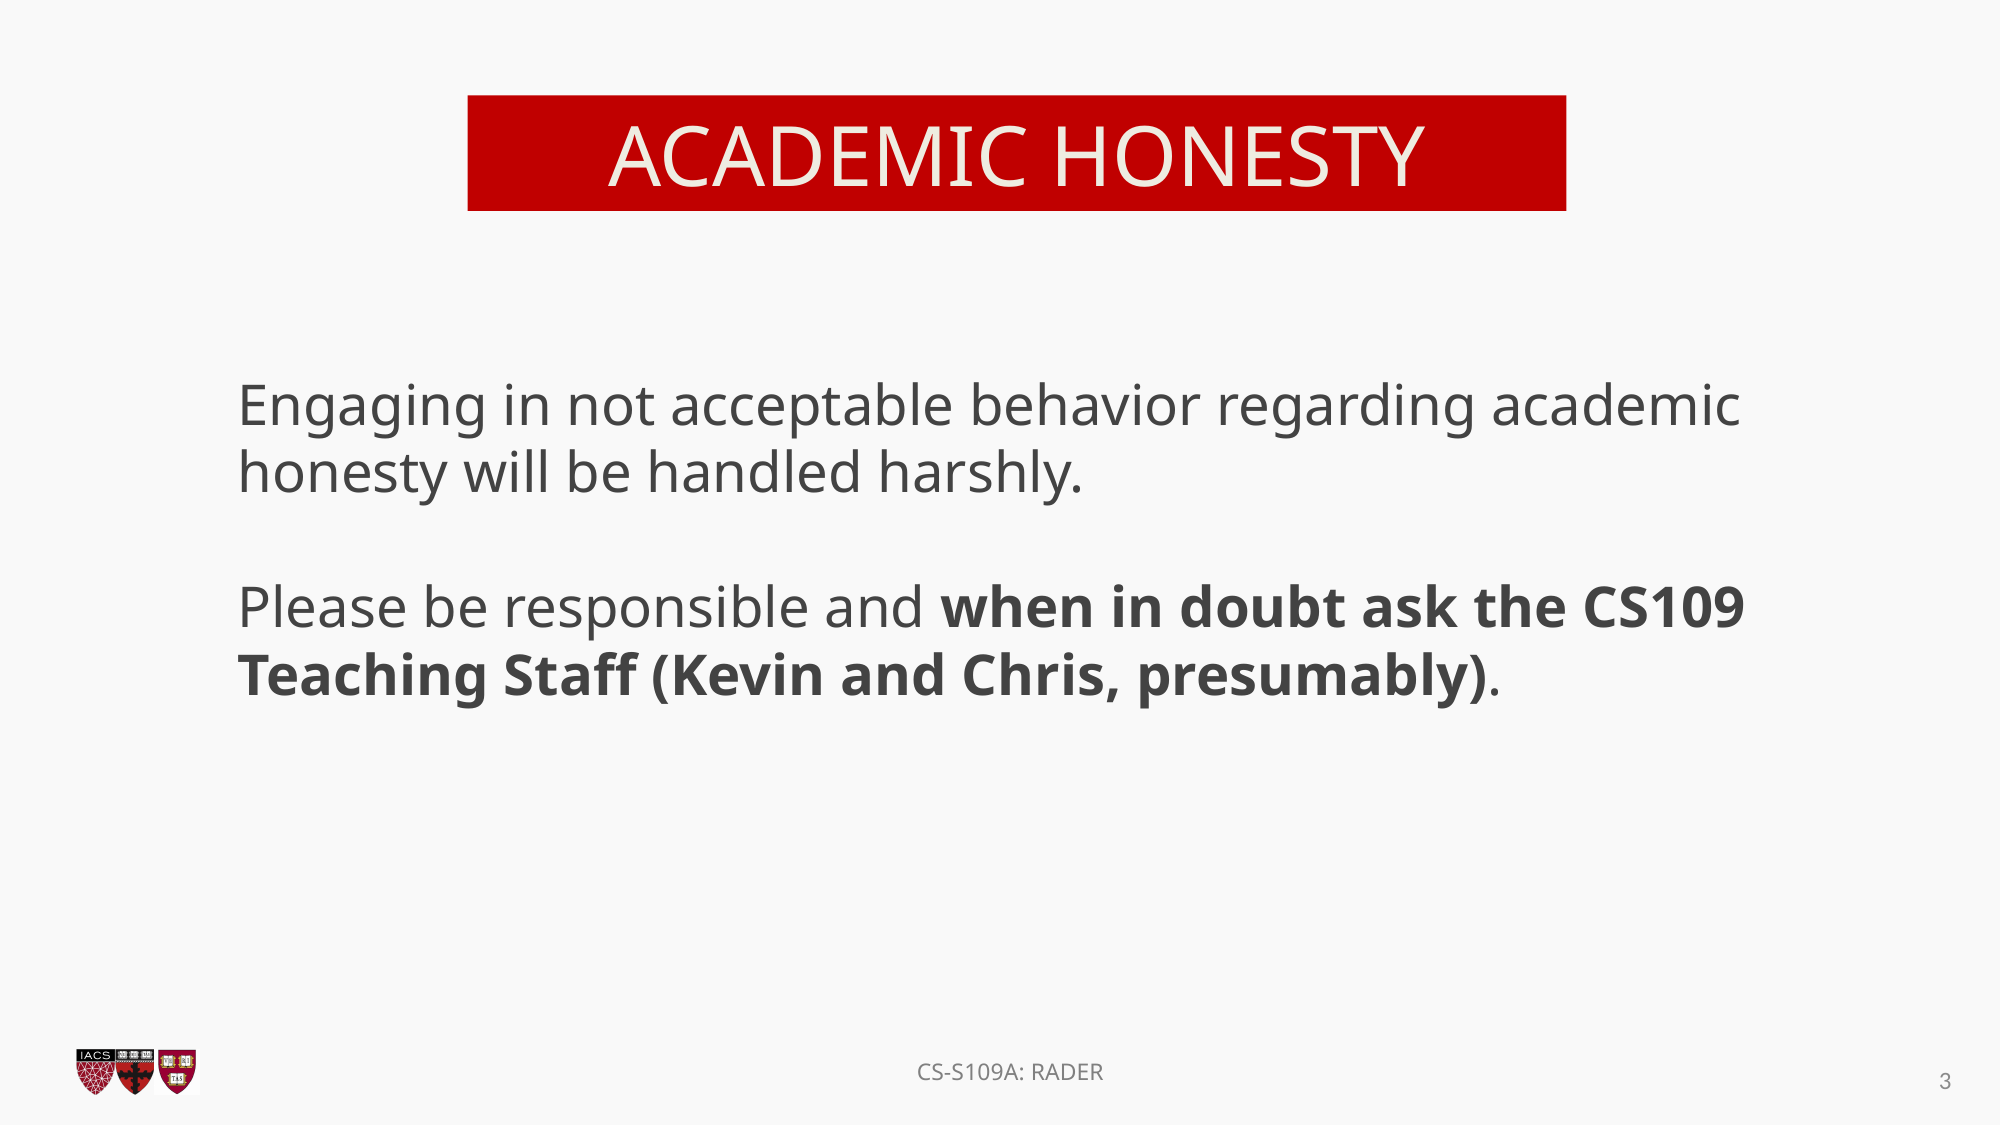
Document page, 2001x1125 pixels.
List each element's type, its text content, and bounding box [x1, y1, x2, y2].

slide_number 3 [1500, 1050, 1967, 1110]
text_box ACADEMIC HONESTY [467, 95, 1567, 211]
text_box Engaging in not acceptable behavior regarding academic honesty will be handled harshly. Please be responsible and when in doubt ask the CS109 Teaching Staff (Kevin and Chris, presumably). [222, 293, 1888, 714]
text_box [146, 293, 1888, 968]
picture [75, 1049, 200, 1095]
